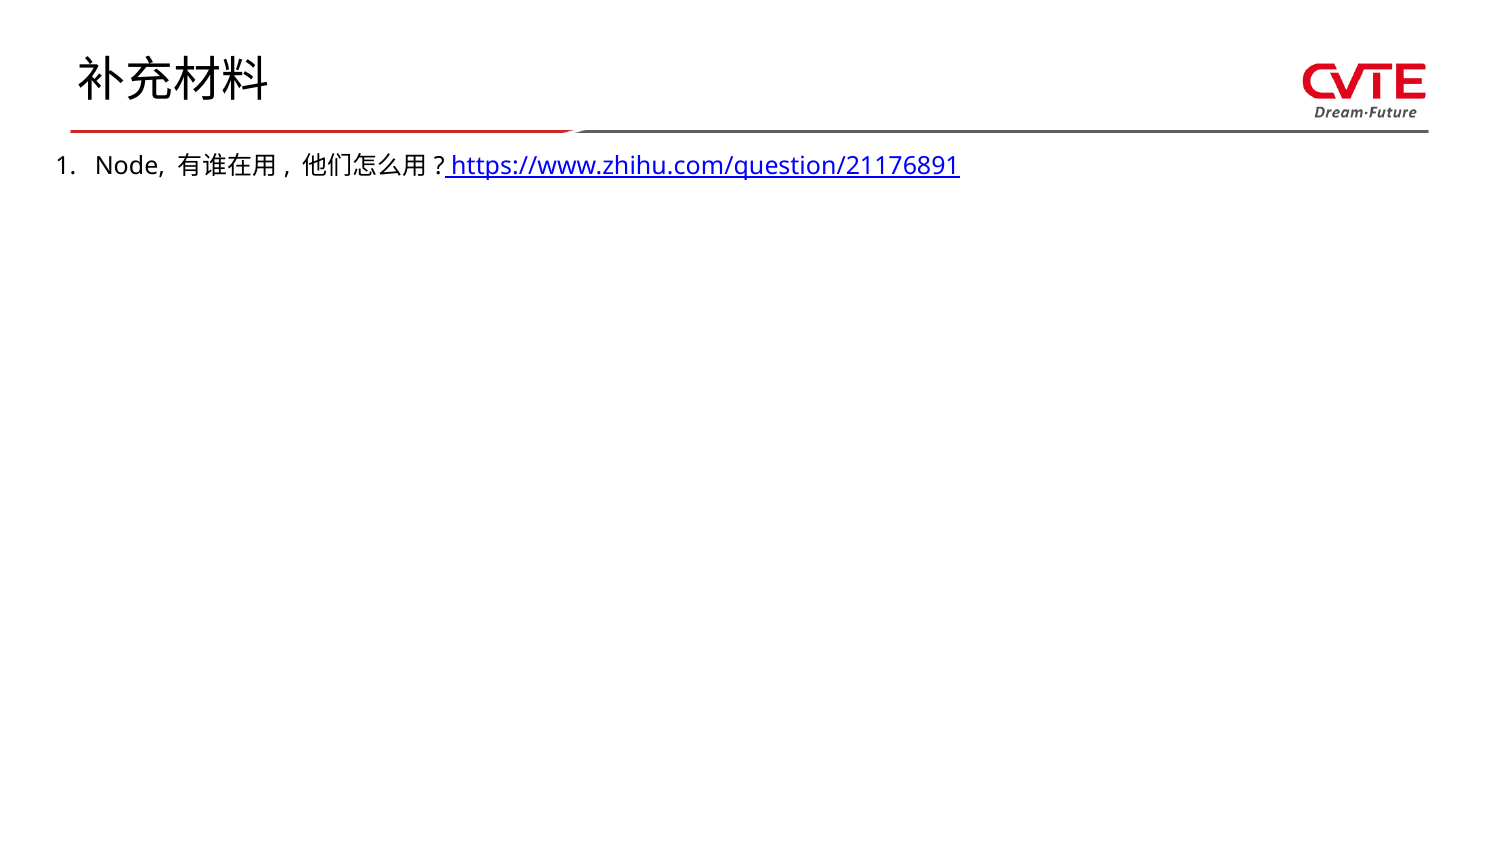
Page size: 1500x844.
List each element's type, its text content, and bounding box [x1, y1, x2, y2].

title 补充材料 [69, 40, 1422, 122]
text_box Node, 有谁在用, 他们怎么用? https://www.zhihu.com/question/21176891 [47, 141, 968, 191]
picture [70, 50, 1438, 133]
